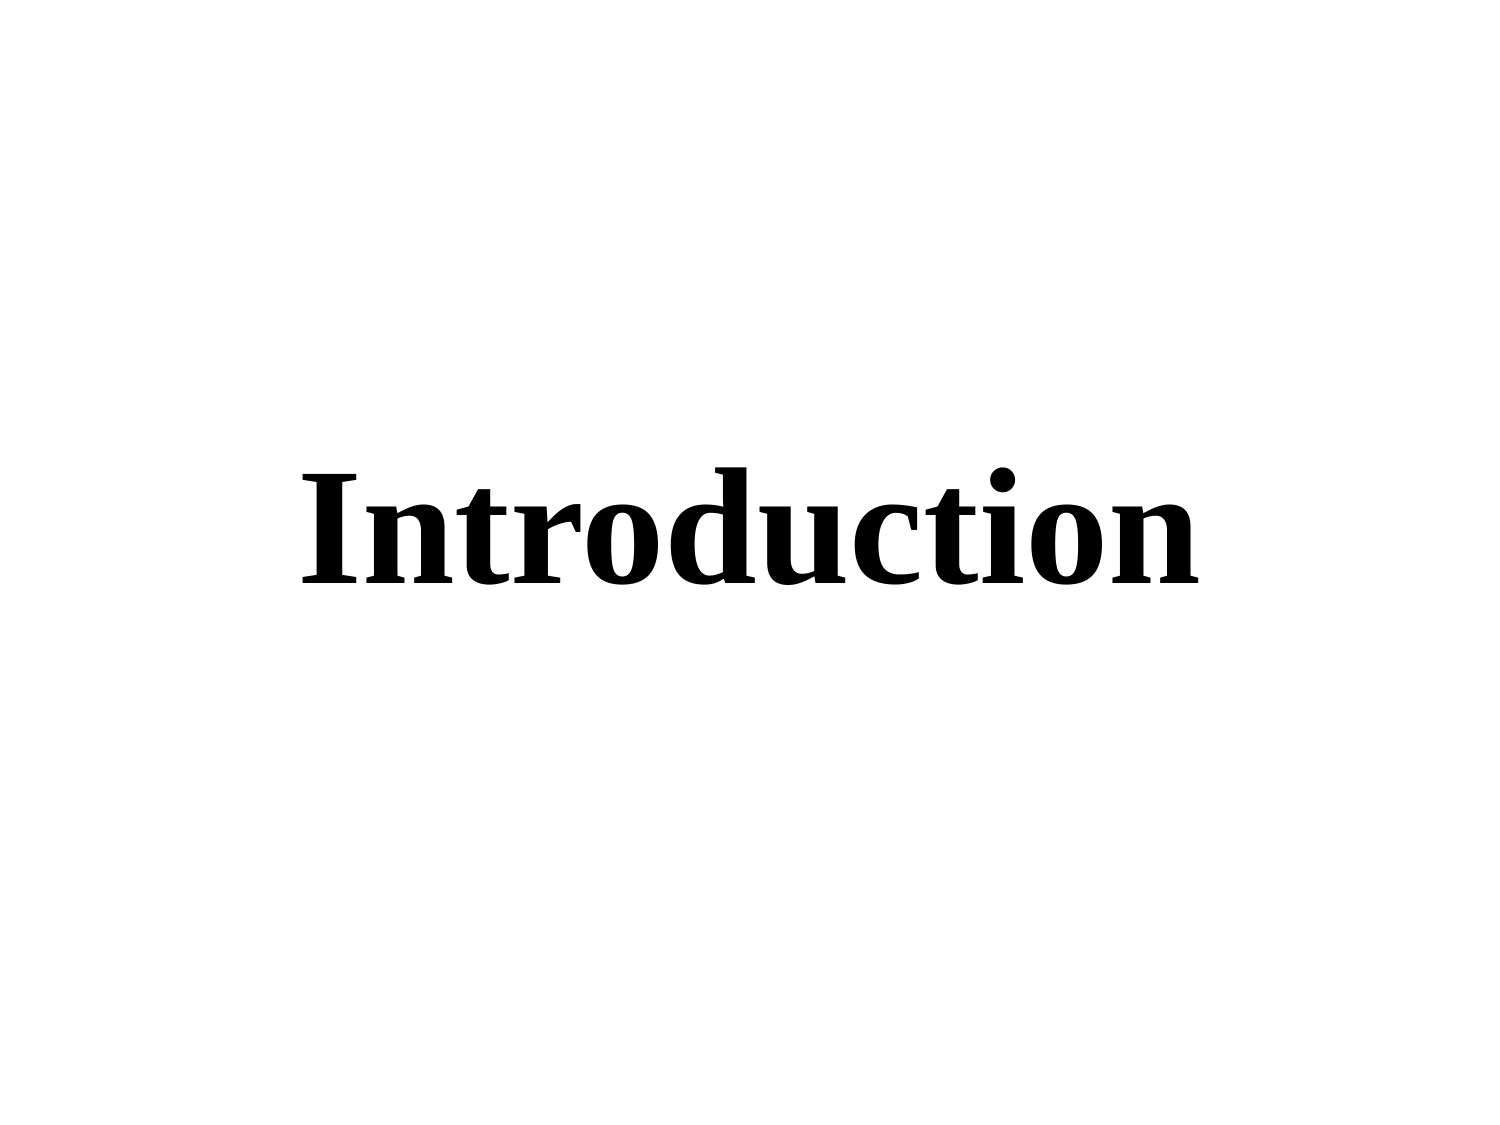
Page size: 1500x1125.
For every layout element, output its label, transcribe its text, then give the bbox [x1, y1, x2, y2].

title Introduction [0, 112, 1500, 921]
